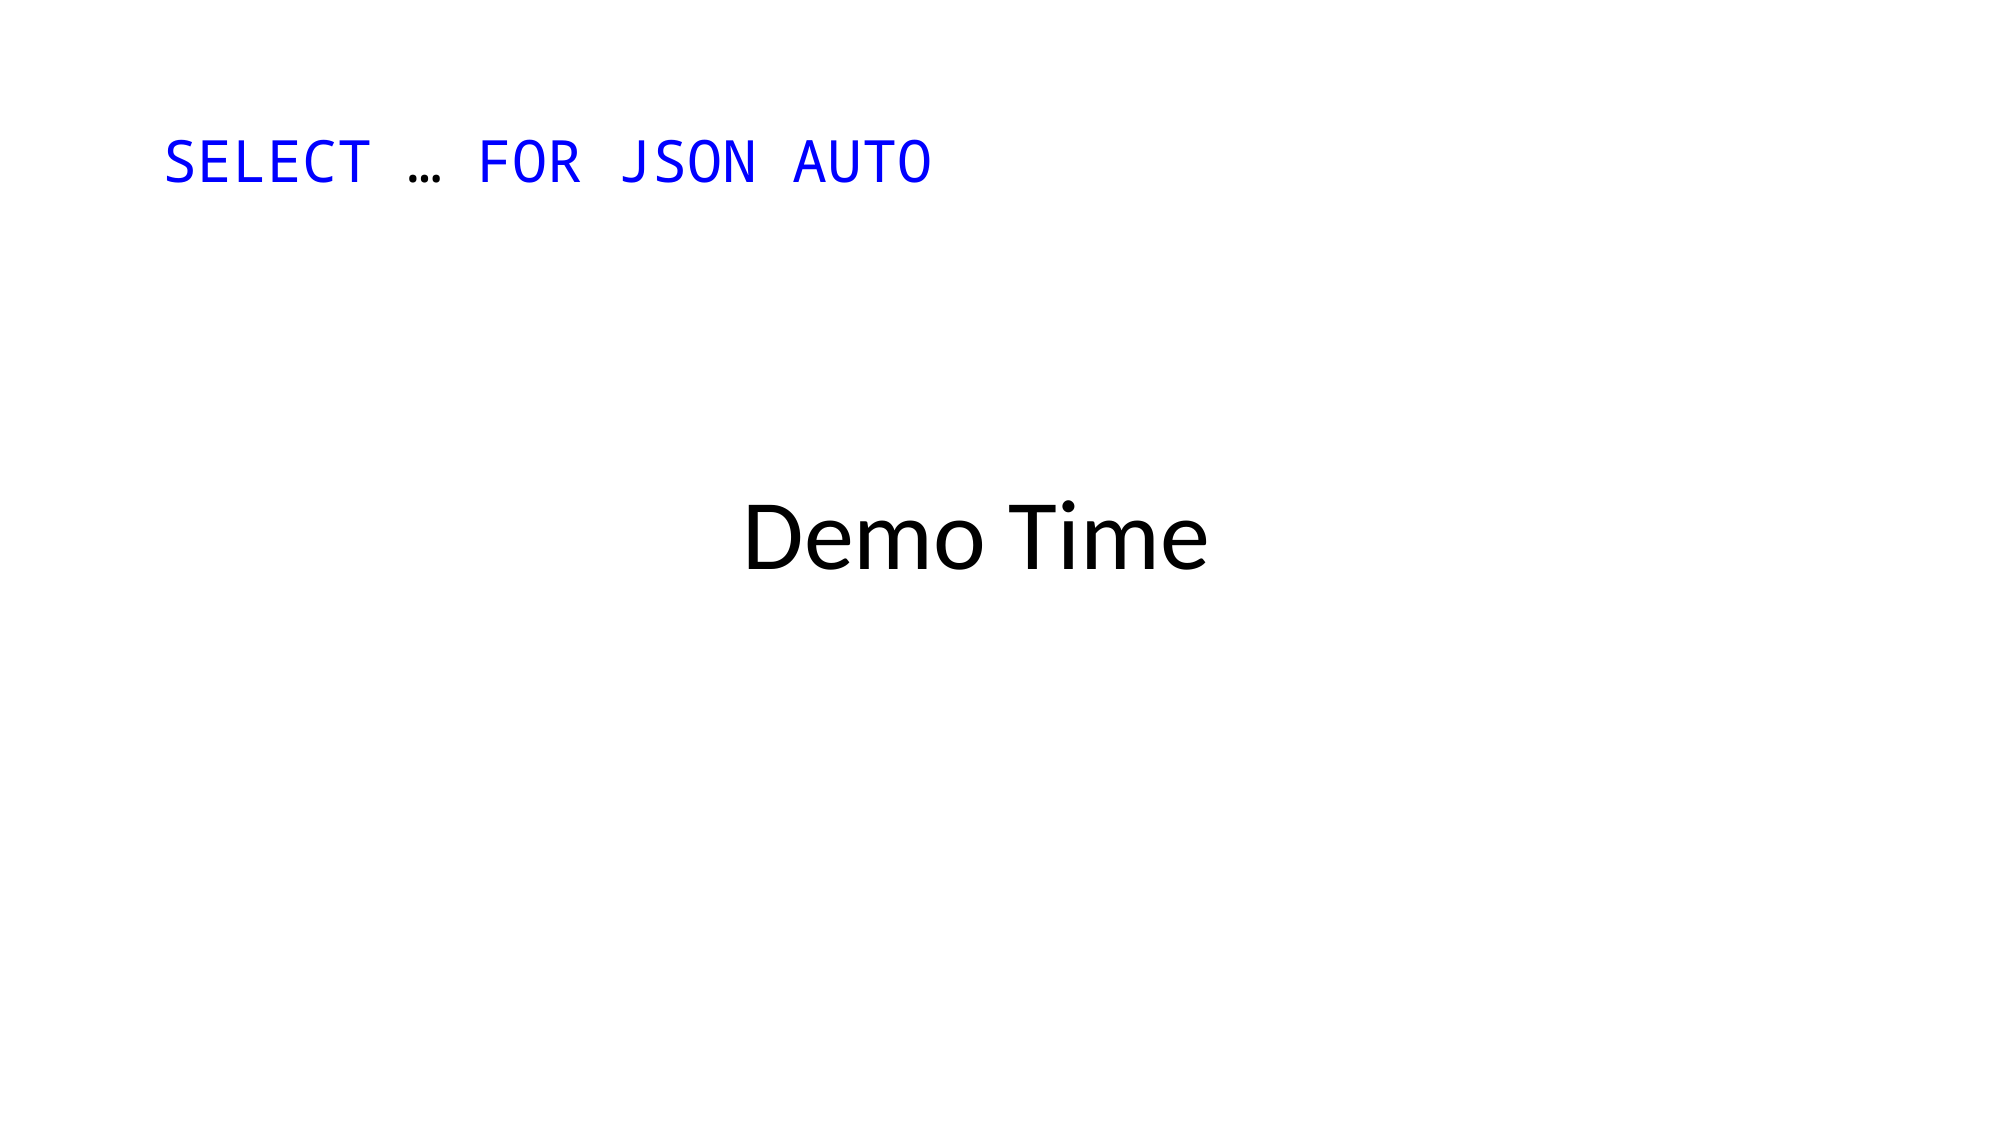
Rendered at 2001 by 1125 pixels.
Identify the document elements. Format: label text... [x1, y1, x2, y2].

text_box SELECT … FOR JSON AUTO [147, 116, 1596, 202]
text_box Demo Time [727, 461, 1272, 597]
